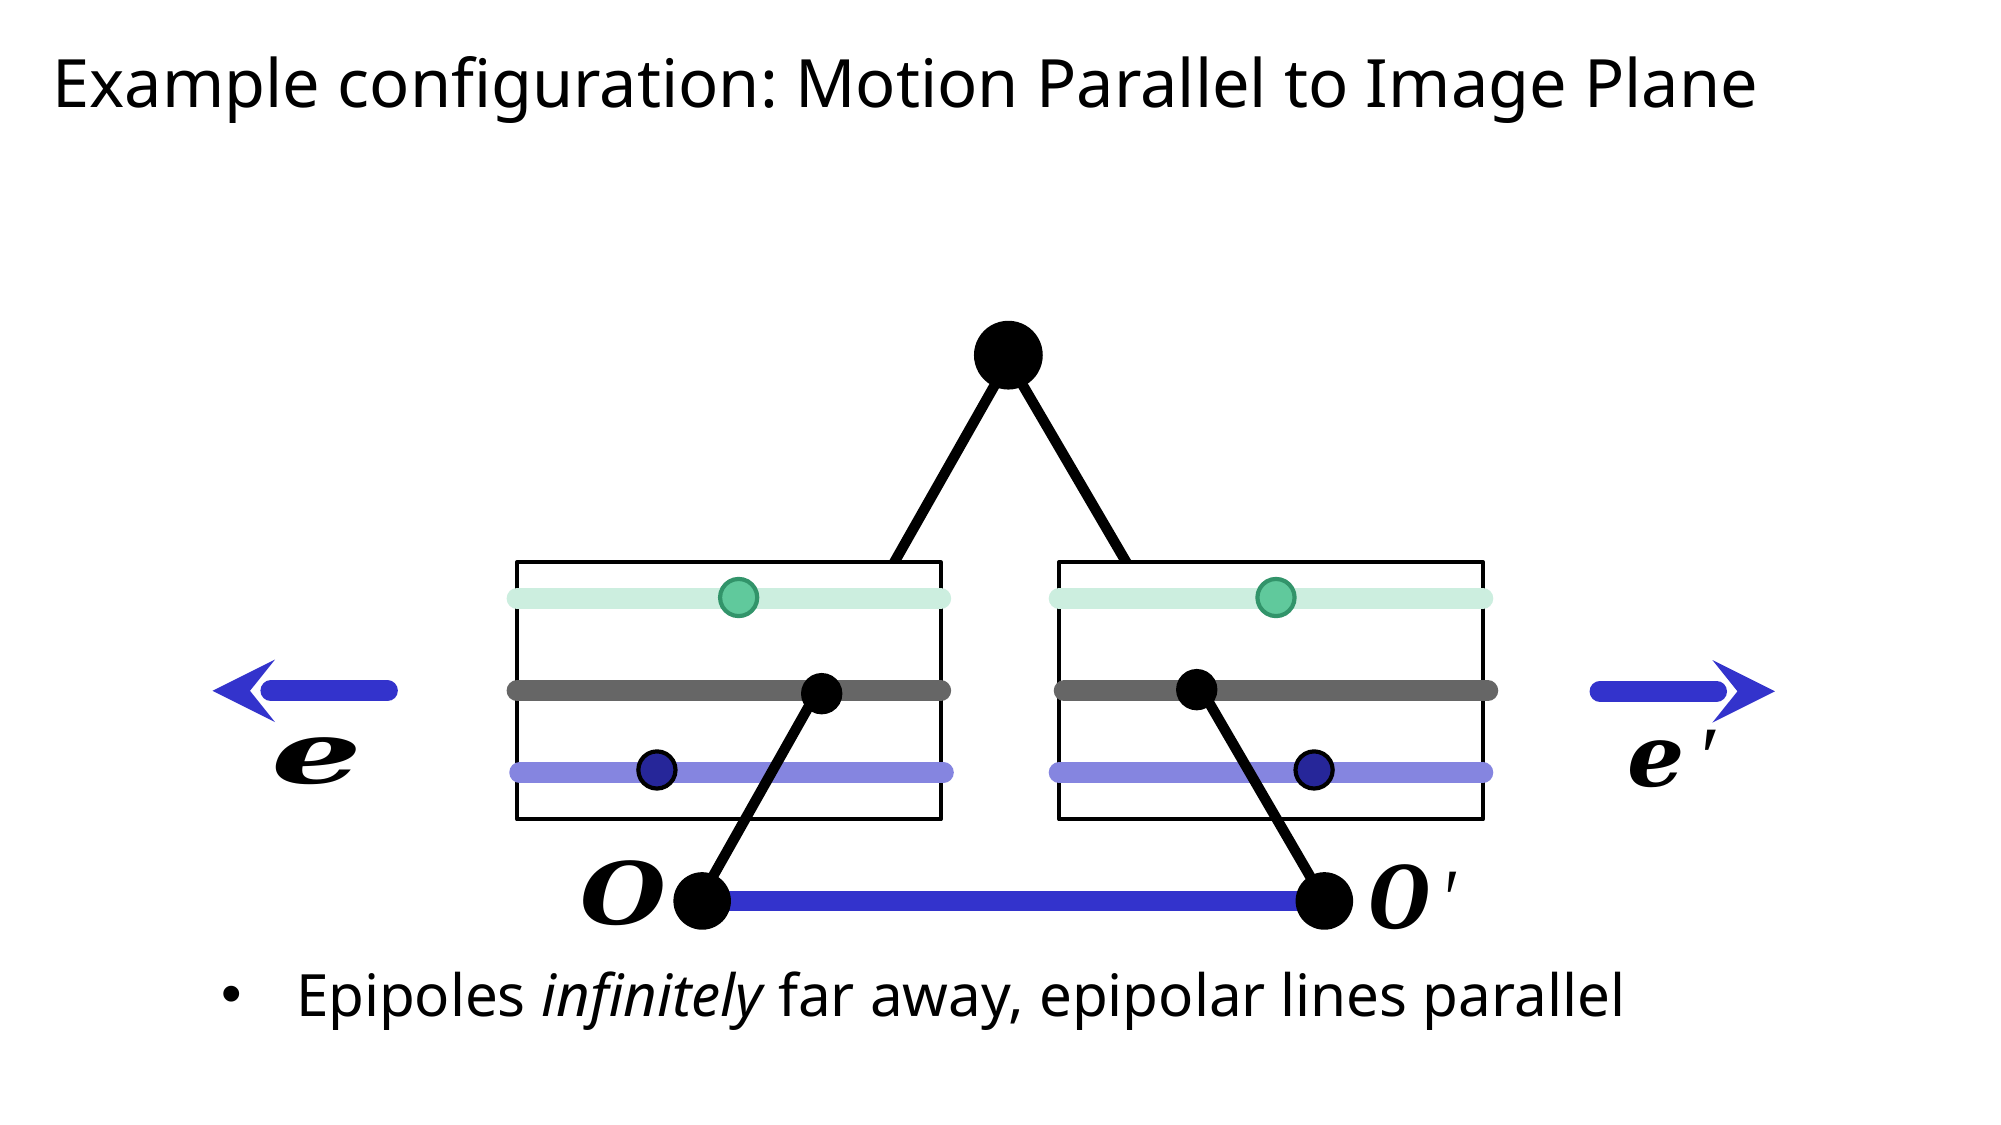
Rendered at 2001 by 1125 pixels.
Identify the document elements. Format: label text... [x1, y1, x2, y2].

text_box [1201, 689, 1325, 900]
title Example configuration: Motion Parallel to Image Plane [37, 12, 1963, 151]
text_box Epipoles infinitely far away, epipolar lines parallel [149, 950, 1697, 1036]
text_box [1011, 366, 1143, 560]
text_box [973, 320, 1043, 364]
text_box [673, 873, 730, 930]
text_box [516, 561, 1484, 820]
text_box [698, 696, 815, 900]
text_box [1297, 872, 1354, 930]
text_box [866, 359, 1010, 560]
